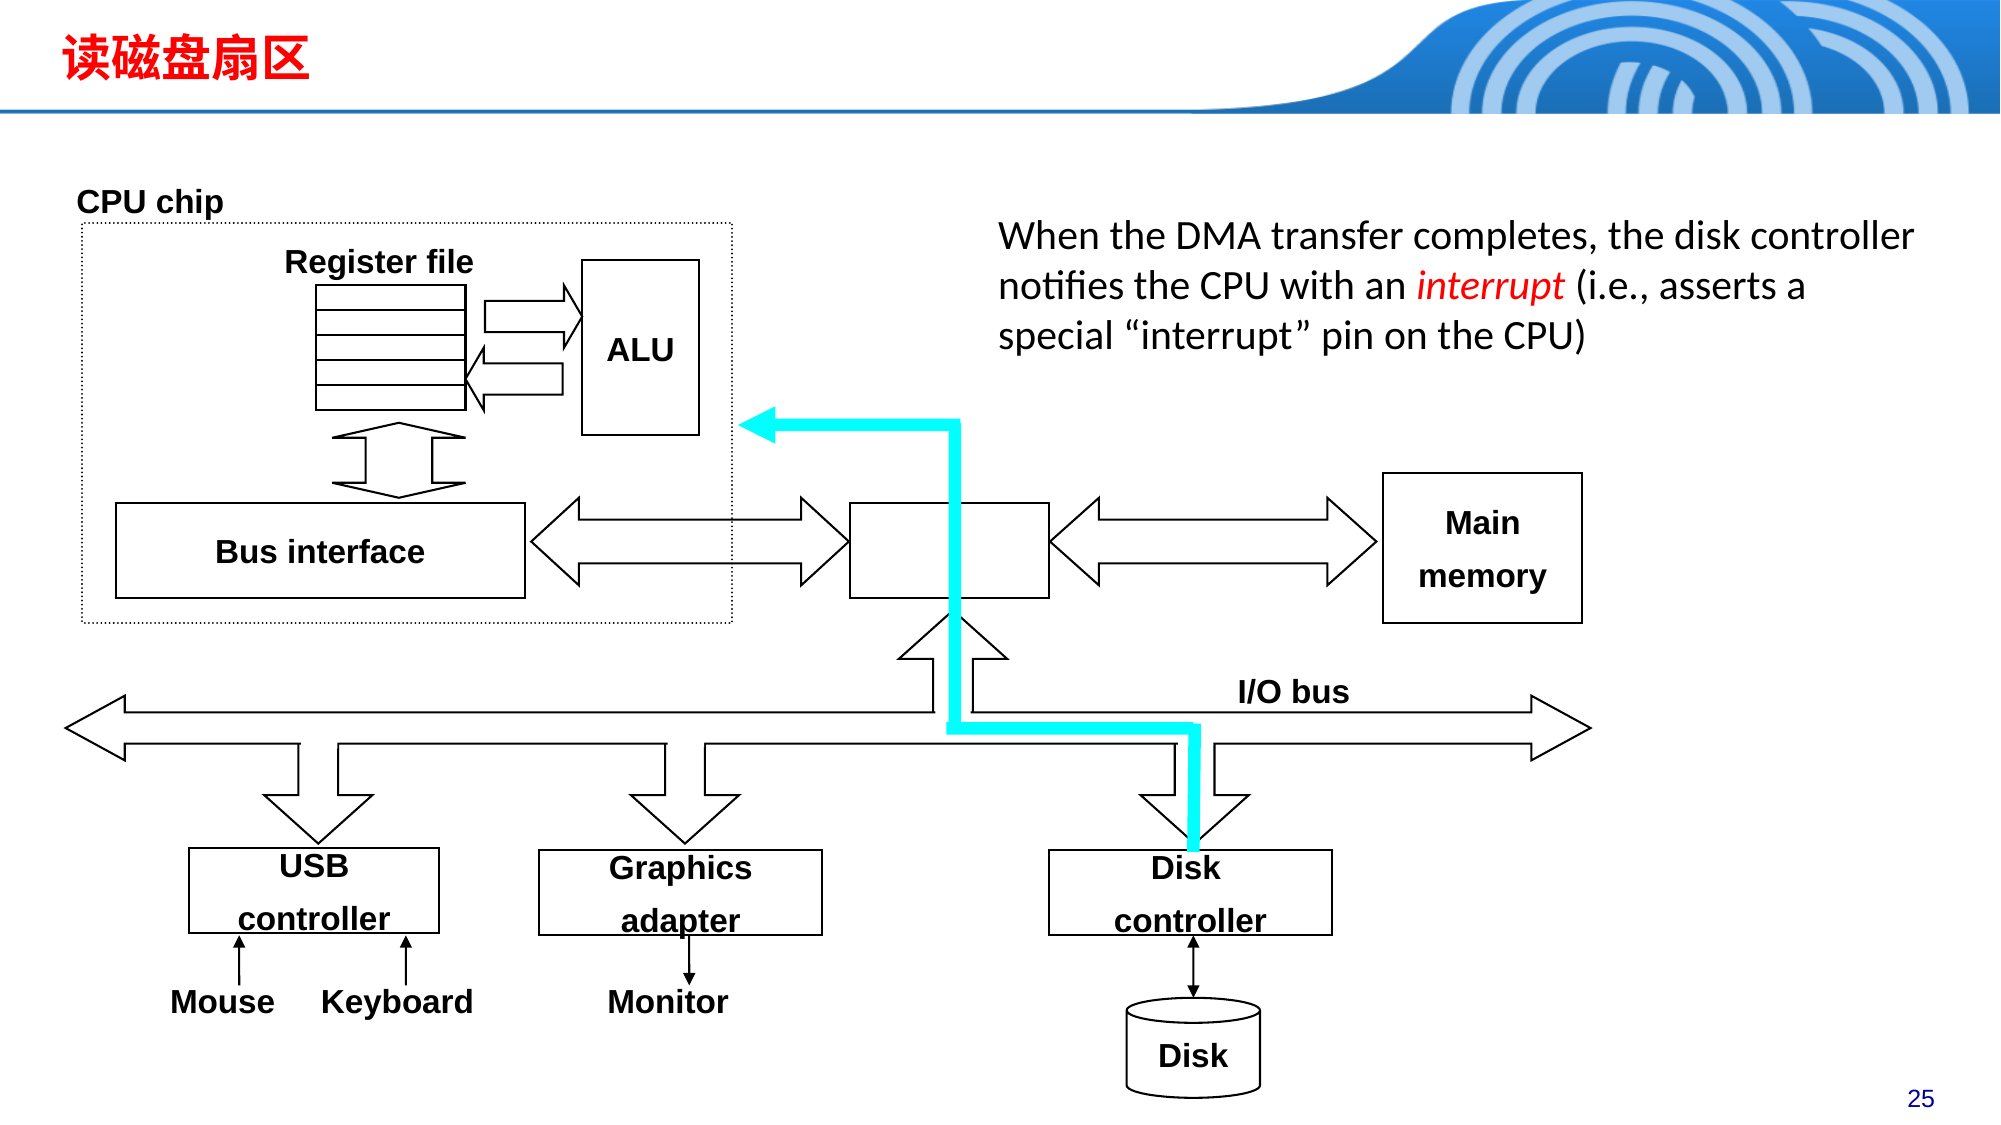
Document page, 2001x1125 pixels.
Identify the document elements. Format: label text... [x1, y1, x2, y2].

title 读磁盘扇区 [50, 30, 1202, 93]
picture [0, 0, 2000, 114]
text_box When the DMA transfer completes, the disk controller notifies the CPU with an interrupt (i.e., asserts a special “interrupt” pin on the CPU) [1594, 200, 1934, 365]
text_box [60, 172, 1591, 1098]
